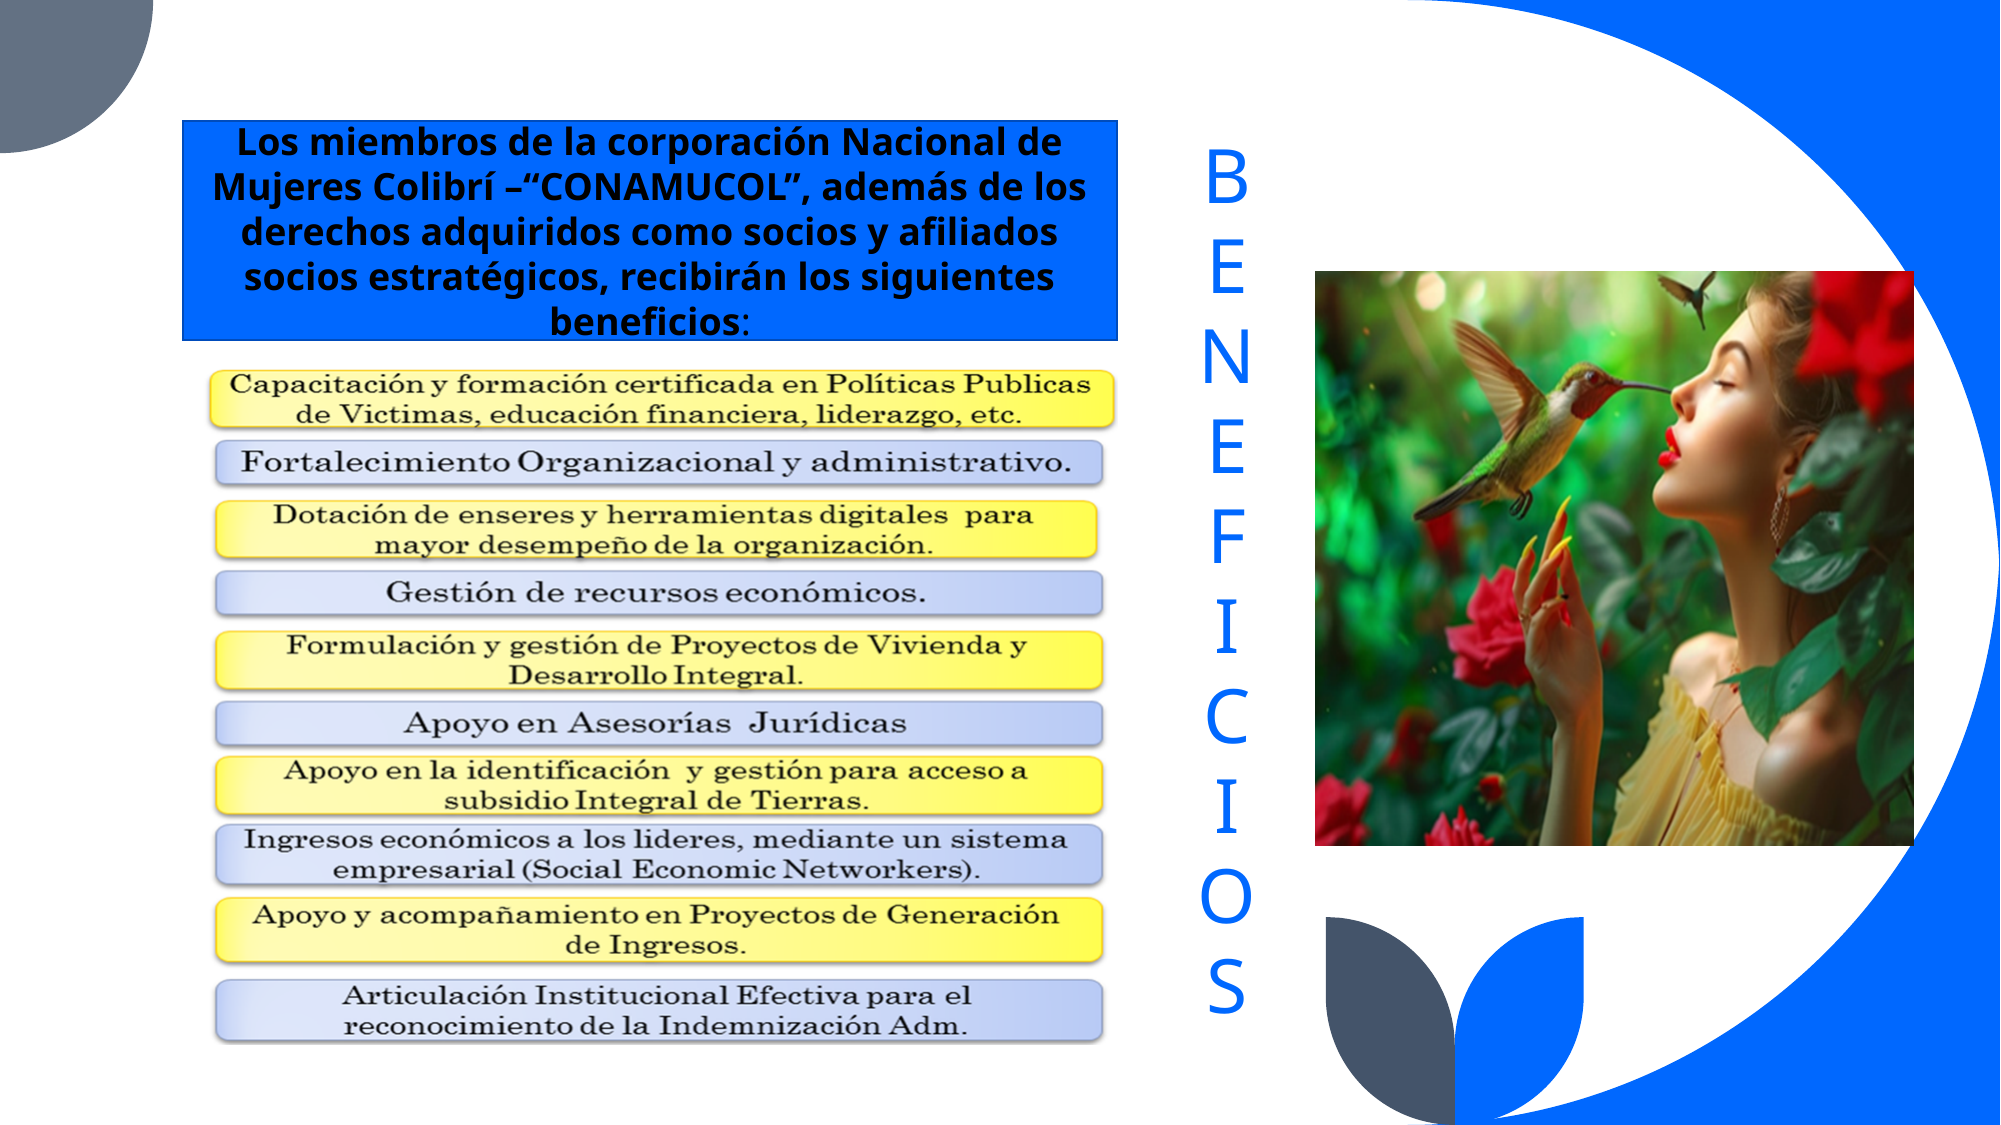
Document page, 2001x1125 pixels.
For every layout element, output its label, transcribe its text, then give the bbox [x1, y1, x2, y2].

text_box B E N E F I C I O S [1168, 120, 1285, 1036]
picture [1315, 271, 1914, 847]
text_box Los miembros de la corporación Nacional de Mujeres Colibrí –“CONAMUCOL”, además de los derechos adquiridos como socios y afiliados socios estratégicos, recibirán los siguientes beneficios: [182, 120, 1118, 341]
picture [202, 356, 1118, 1045]
